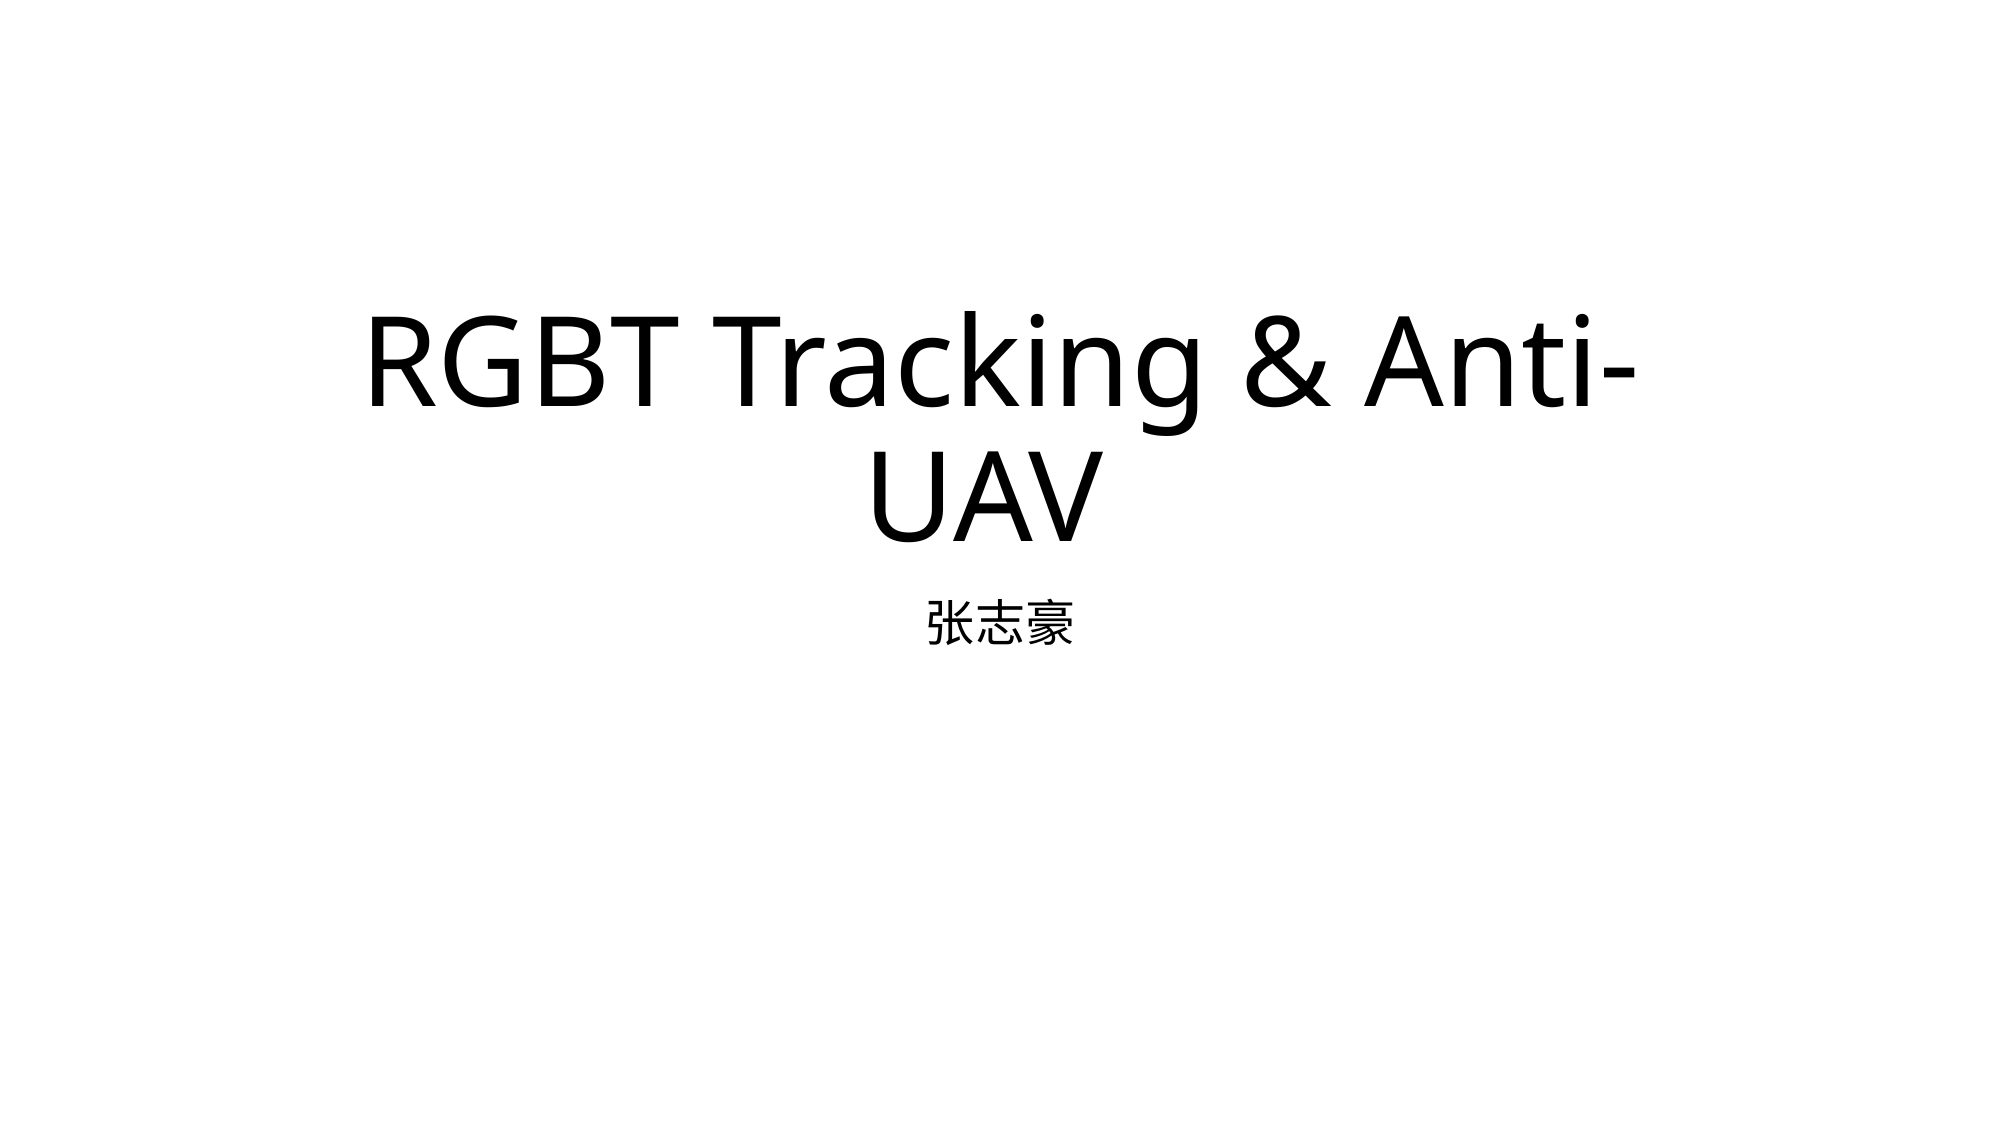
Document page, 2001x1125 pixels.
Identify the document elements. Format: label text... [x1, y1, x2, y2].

subtitle 张志豪 [249, 590, 1750, 863]
title RGBT Tracking & Anti-UAV [249, 184, 1750, 576]
